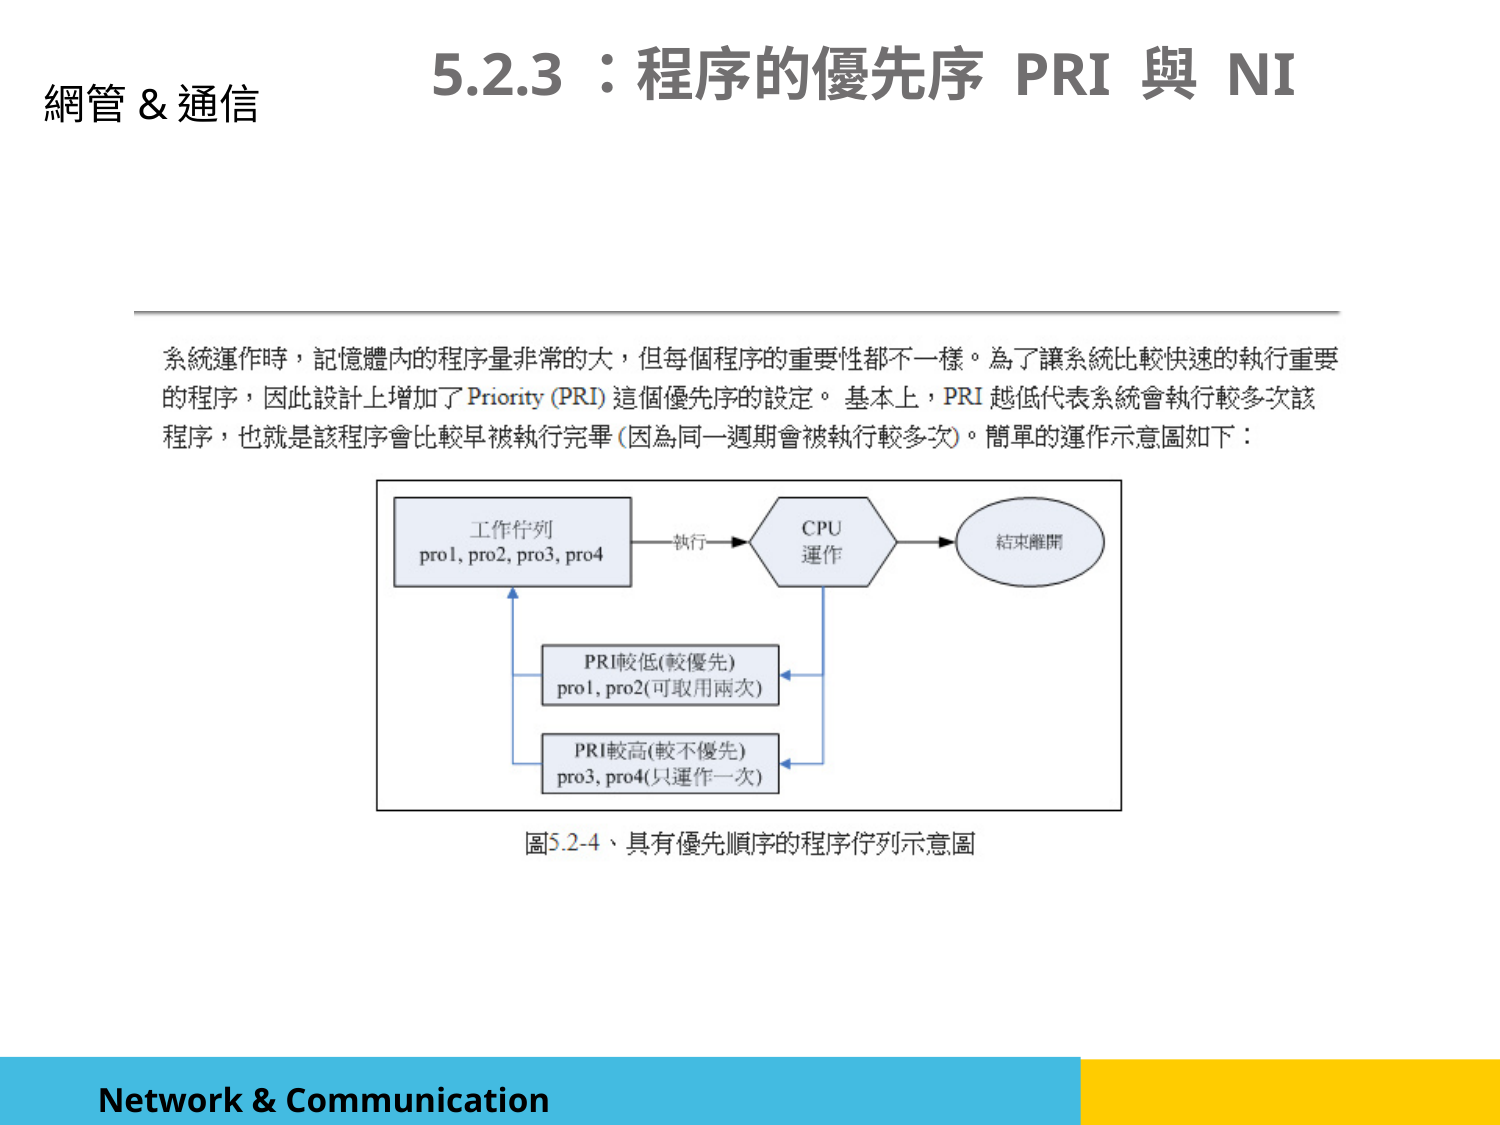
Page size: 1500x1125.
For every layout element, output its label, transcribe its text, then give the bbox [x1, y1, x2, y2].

title 5.2.3：程序的優先序 PRI 與 NI [431, 42, 1500, 171]
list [134, 311, 1346, 871]
